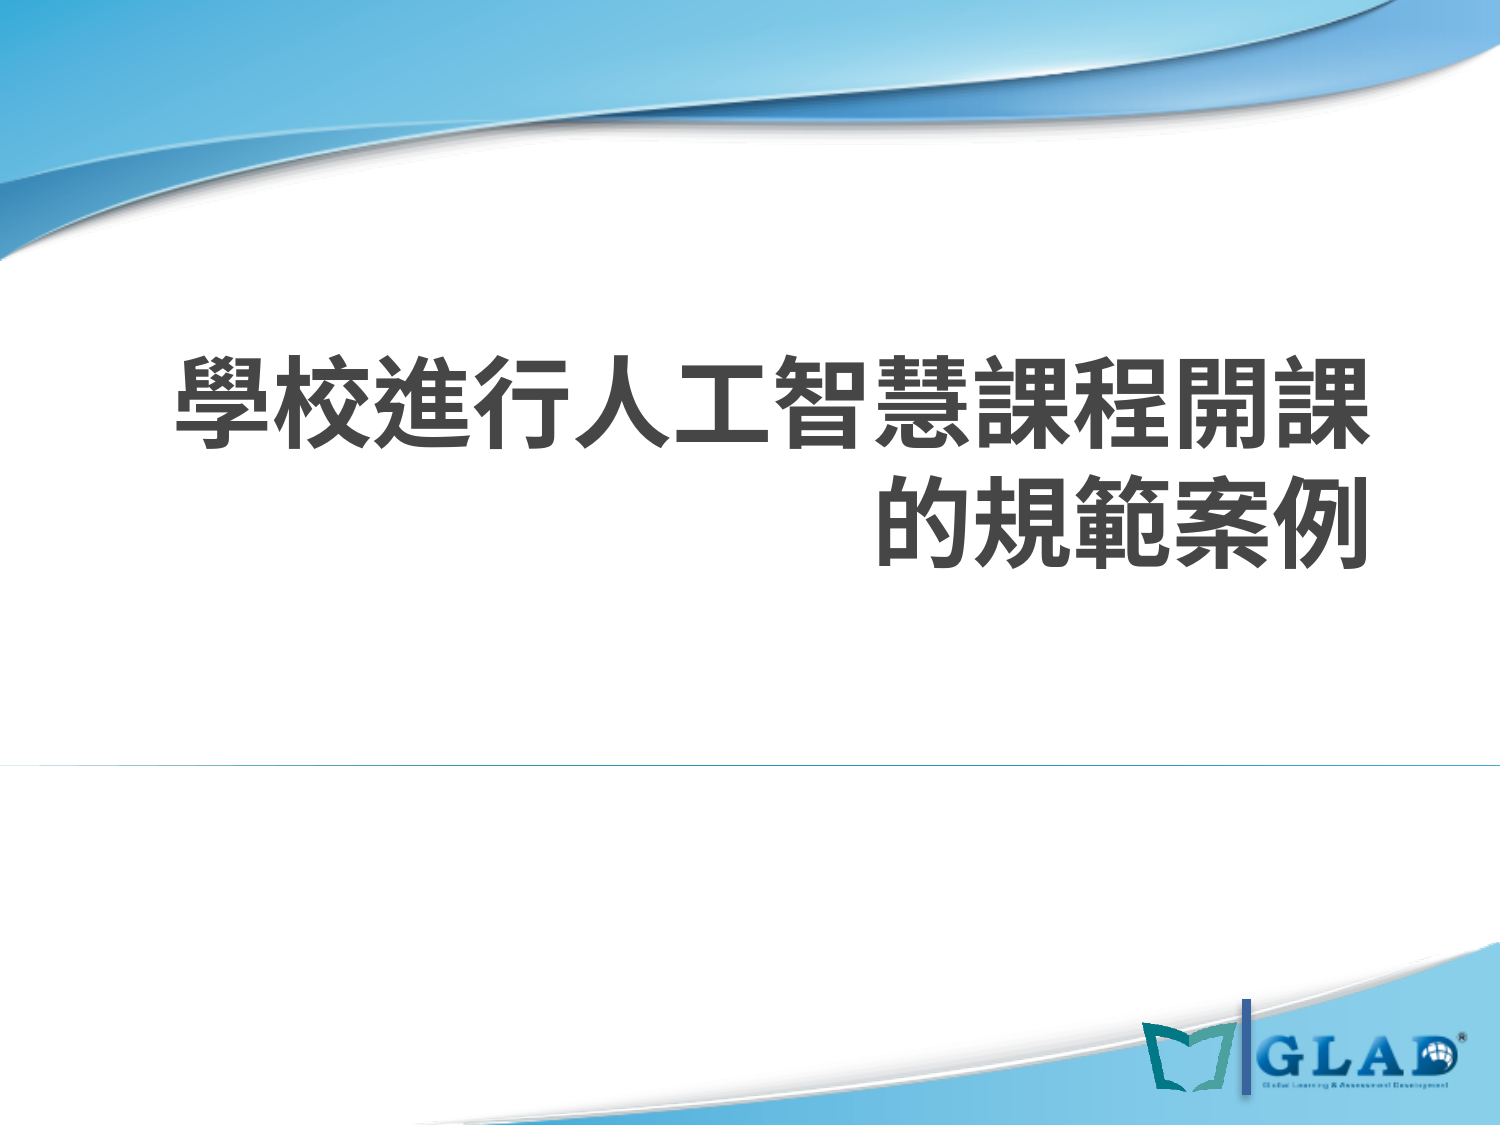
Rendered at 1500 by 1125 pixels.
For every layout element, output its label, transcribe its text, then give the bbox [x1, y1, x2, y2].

picture [413, 942, 1500, 1125]
picture [0, 0, 1500, 261]
title 學校進行人工智慧課程開課的規範案例 [112, 287, 1388, 588]
